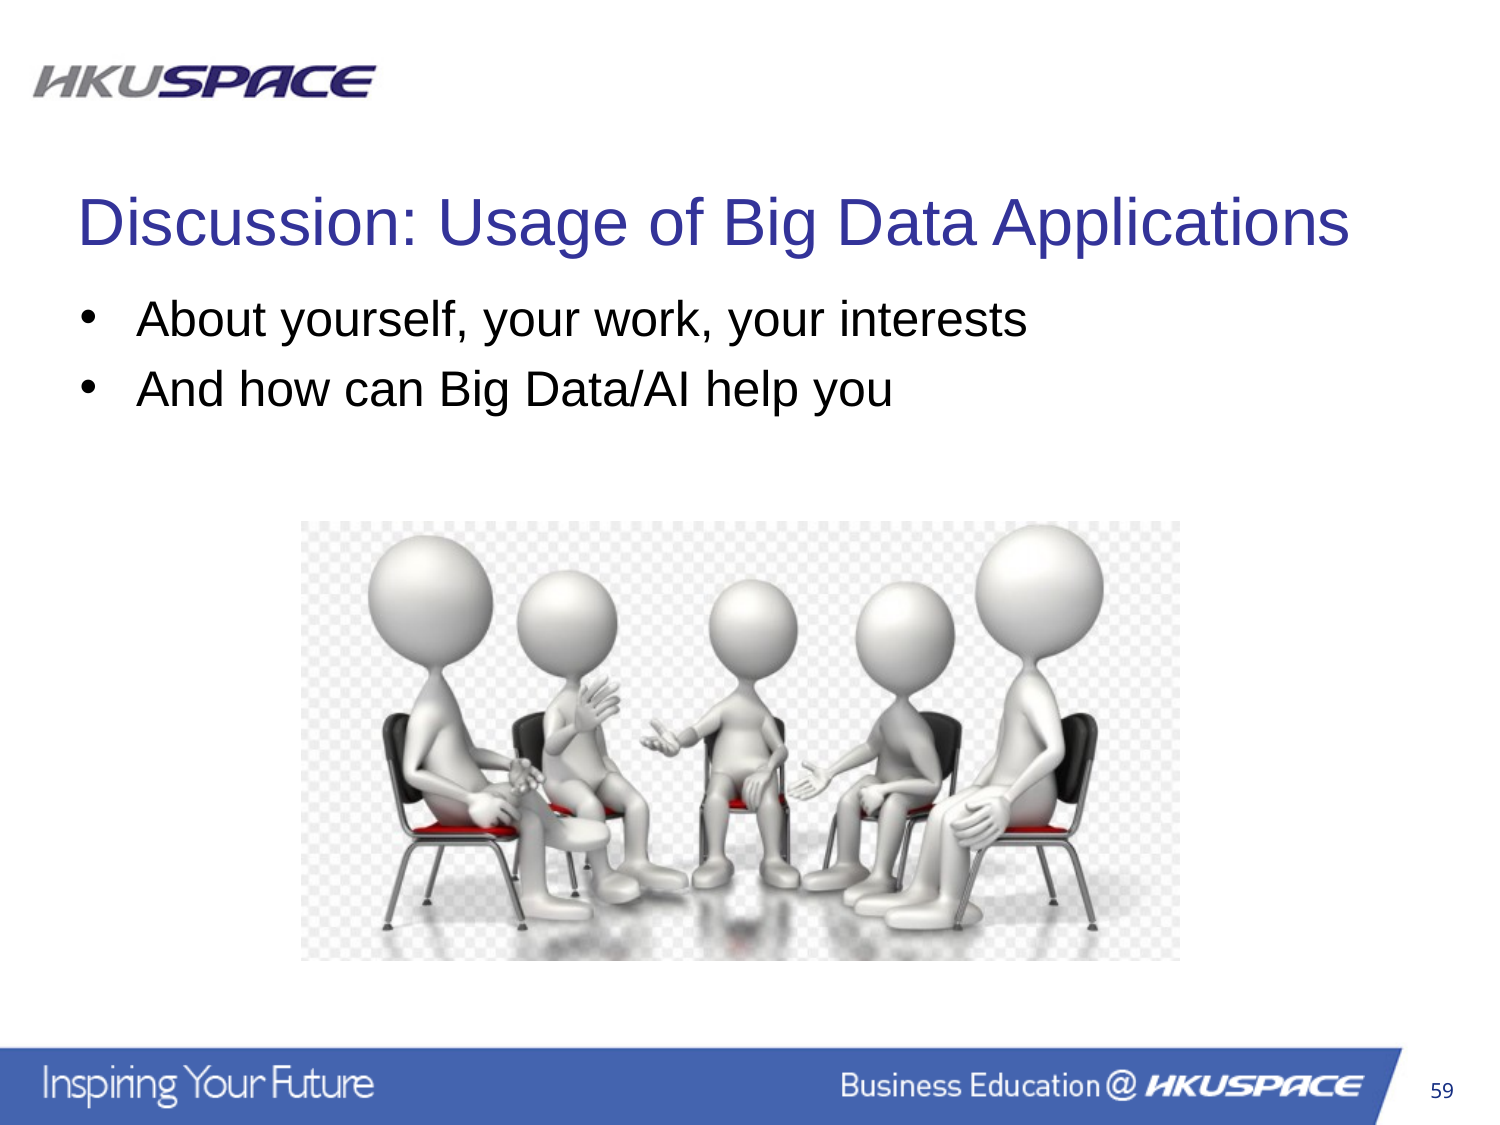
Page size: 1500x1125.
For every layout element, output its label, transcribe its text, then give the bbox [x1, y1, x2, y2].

slide_number 59 [1415, 1070, 1499, 1125]
text_box About yourself, your work, your interests And how can Big Data/AI help you [64, 278, 1436, 1012]
picture [0, 0, 1500, 1125]
title Discussion: Usage of Big Data Applications [62, 101, 1388, 266]
